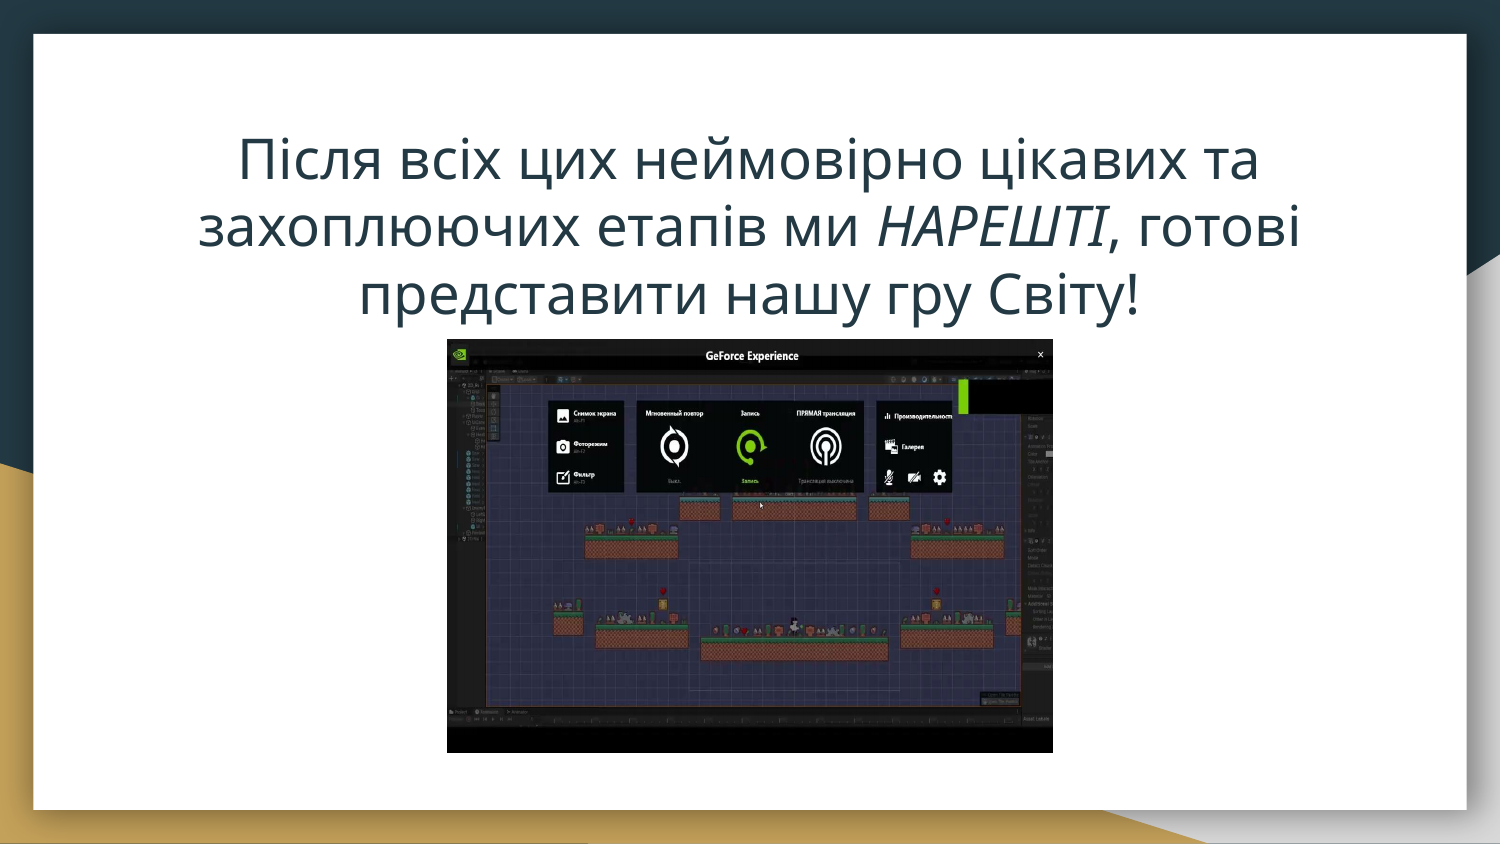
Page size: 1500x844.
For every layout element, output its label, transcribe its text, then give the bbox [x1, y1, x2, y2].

title Після всіх цих неймовірно цікавих та захоплюючих етапів ми НАРЕШТІ, готові представити нашу гру Світу! [134, 107, 1366, 340]
picture [447, 339, 1053, 754]
